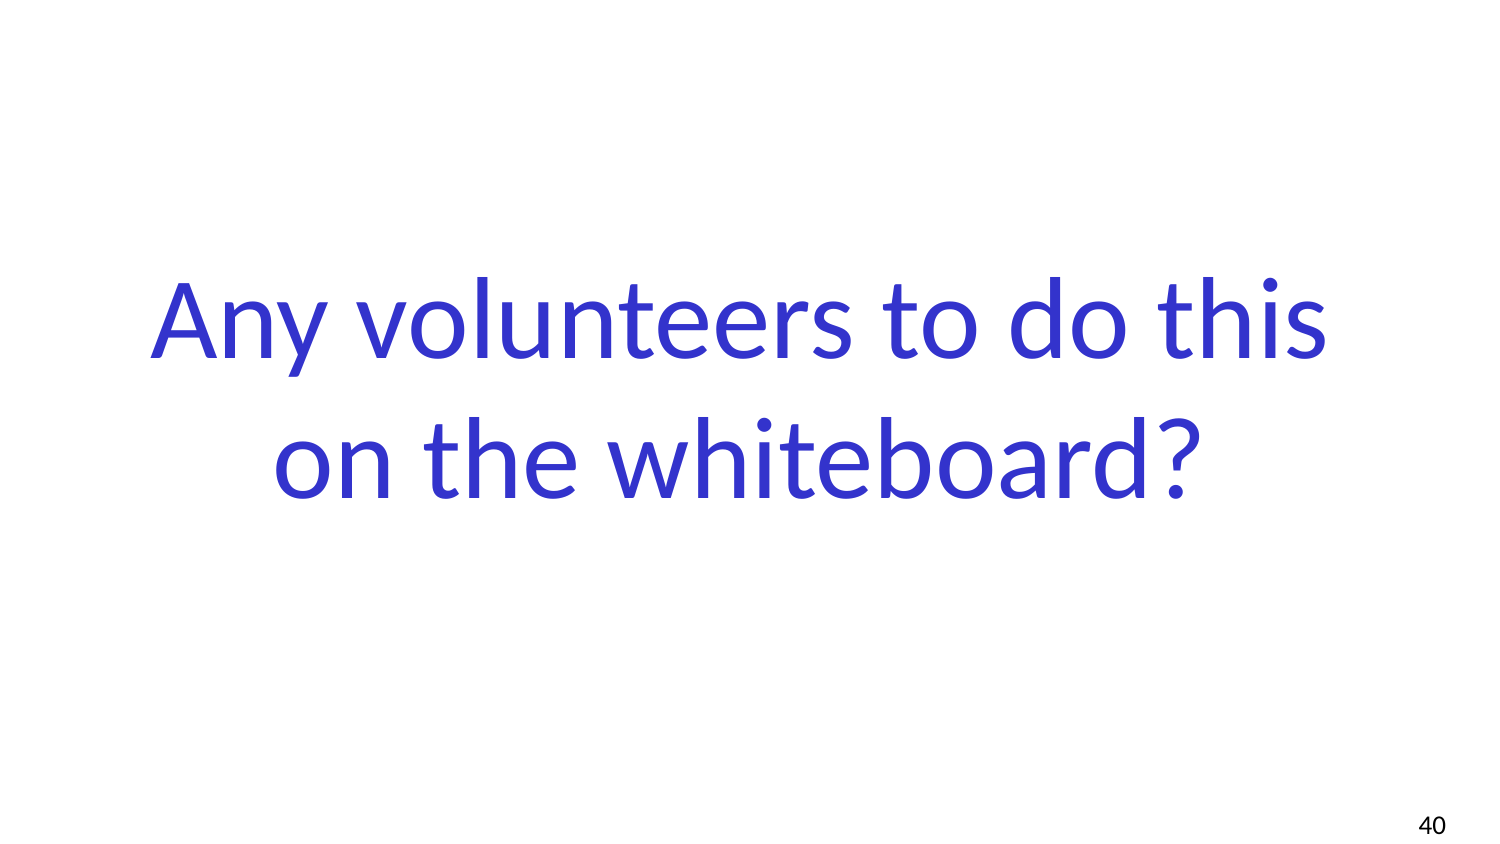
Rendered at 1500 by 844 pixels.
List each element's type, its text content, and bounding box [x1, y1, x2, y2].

title Any volunteers to do this on the whiteboard? [105, 301, 1381, 461]
slide_number ‹#› [1372, 802, 1492, 827]
